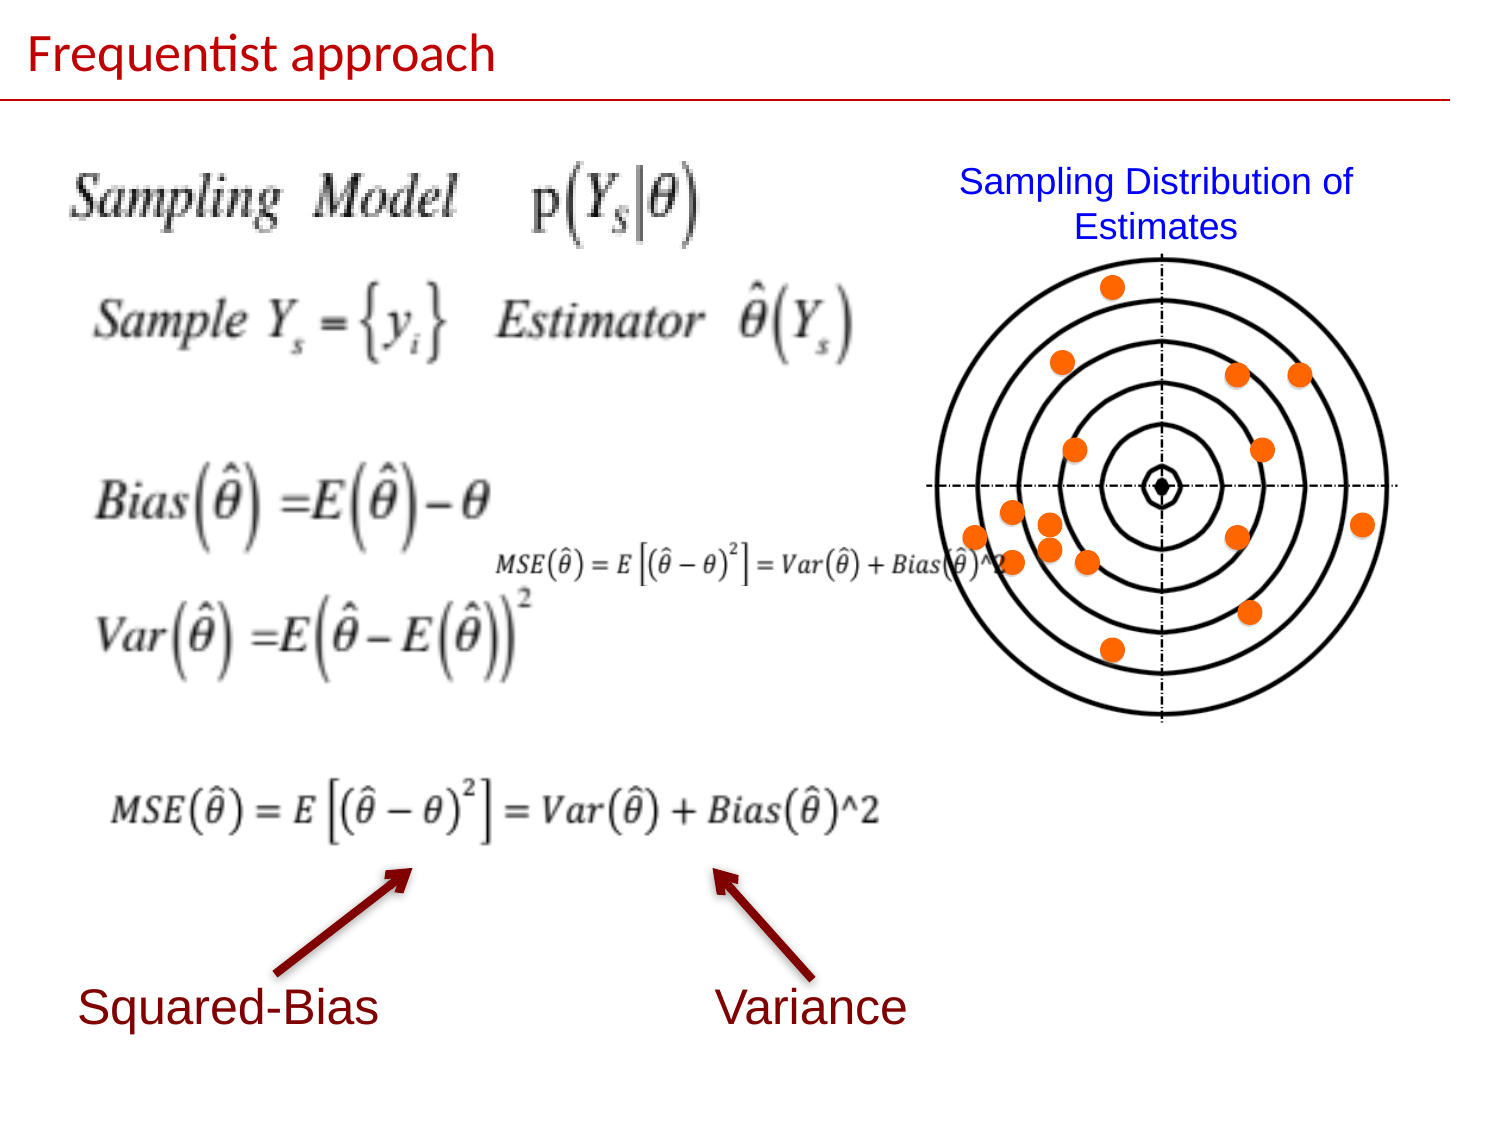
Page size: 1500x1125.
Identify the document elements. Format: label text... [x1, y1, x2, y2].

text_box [62, 149, 704, 255]
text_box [962, 499, 1063, 537]
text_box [62, 899, 938, 1044]
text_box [187, 539, 1313, 586]
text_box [90, 576, 537, 690]
title Frequentist approach [12, 1, 1488, 113]
picture [0, 774, 1343, 889]
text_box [1049, 274, 1376, 663]
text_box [86, 273, 489, 376]
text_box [487, 274, 880, 376]
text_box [874, 149, 1438, 726]
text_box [87, 449, 495, 560]
